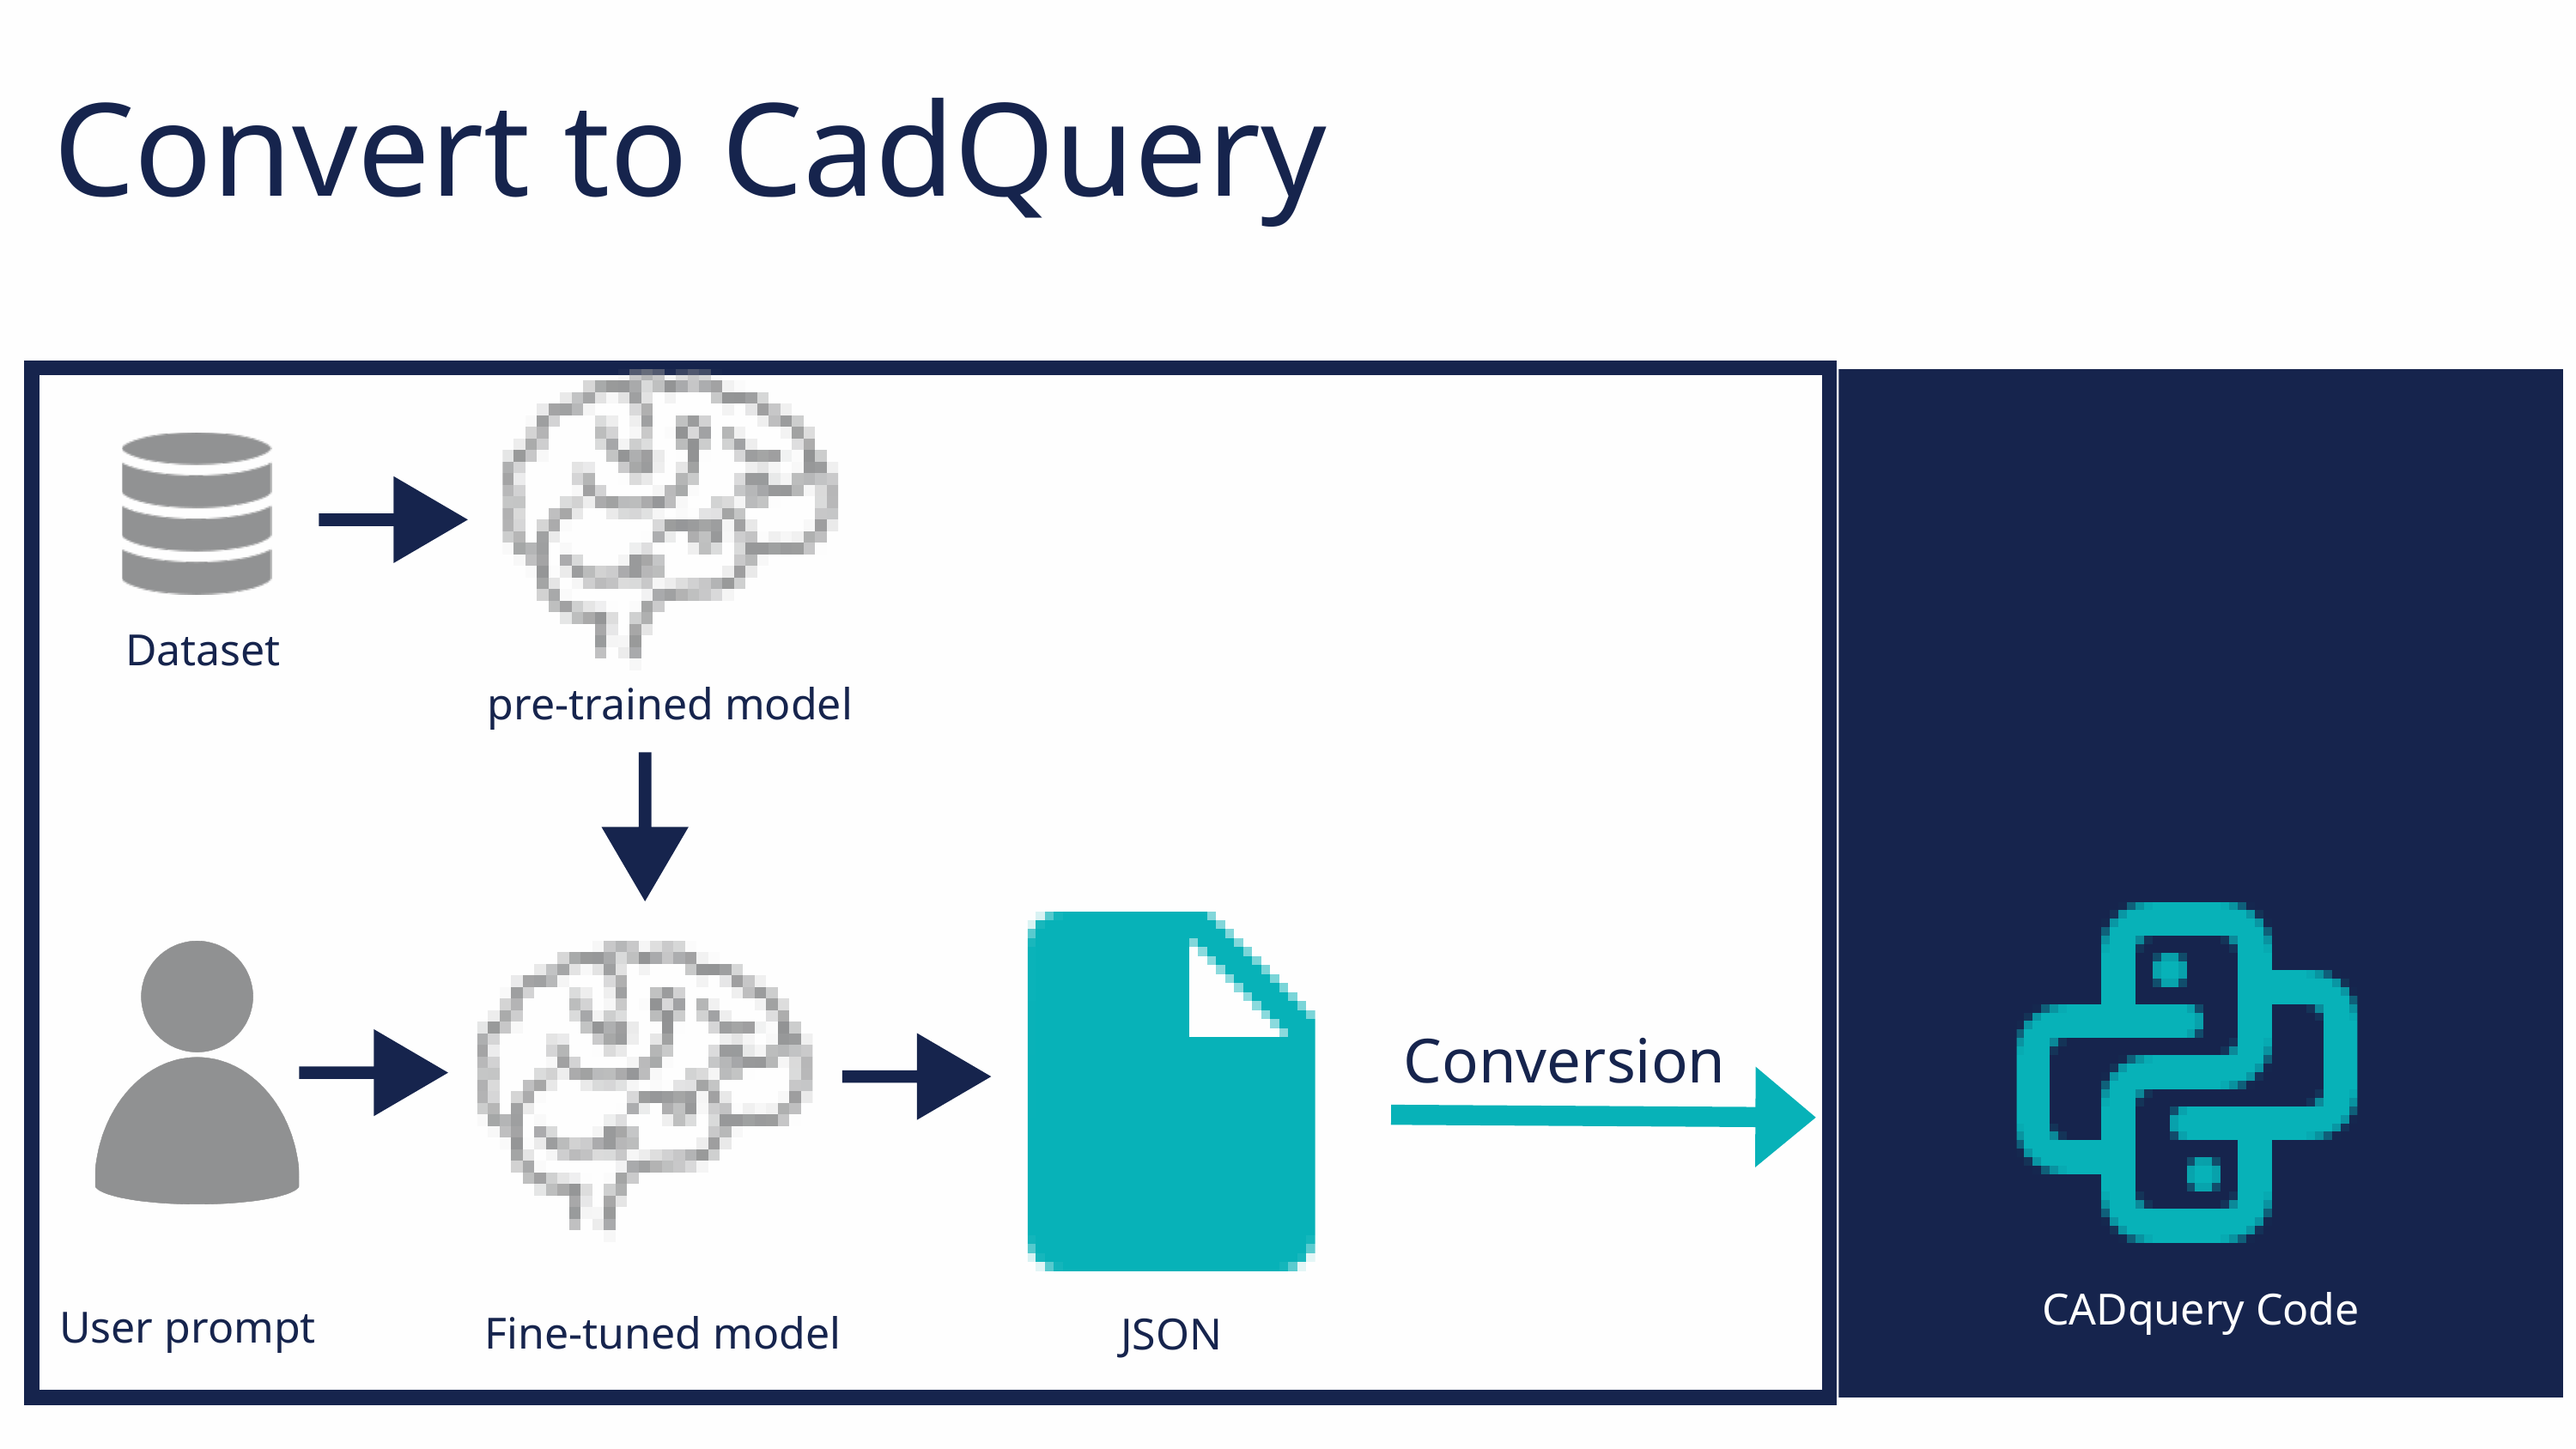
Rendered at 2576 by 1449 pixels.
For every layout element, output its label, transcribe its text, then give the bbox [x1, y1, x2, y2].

text_box Convert to CadQuery [53, 76, 1831, 222]
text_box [349, 445, 437, 595]
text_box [872, 1002, 961, 1151]
text_box [1838, 369, 2563, 1397]
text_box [31, 367, 1830, 1398]
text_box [601, 752, 689, 902]
text_box [2016, 902, 2358, 1243]
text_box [330, 997, 417, 1148]
text_box CADquery Code [1981, 1273, 2421, 1334]
